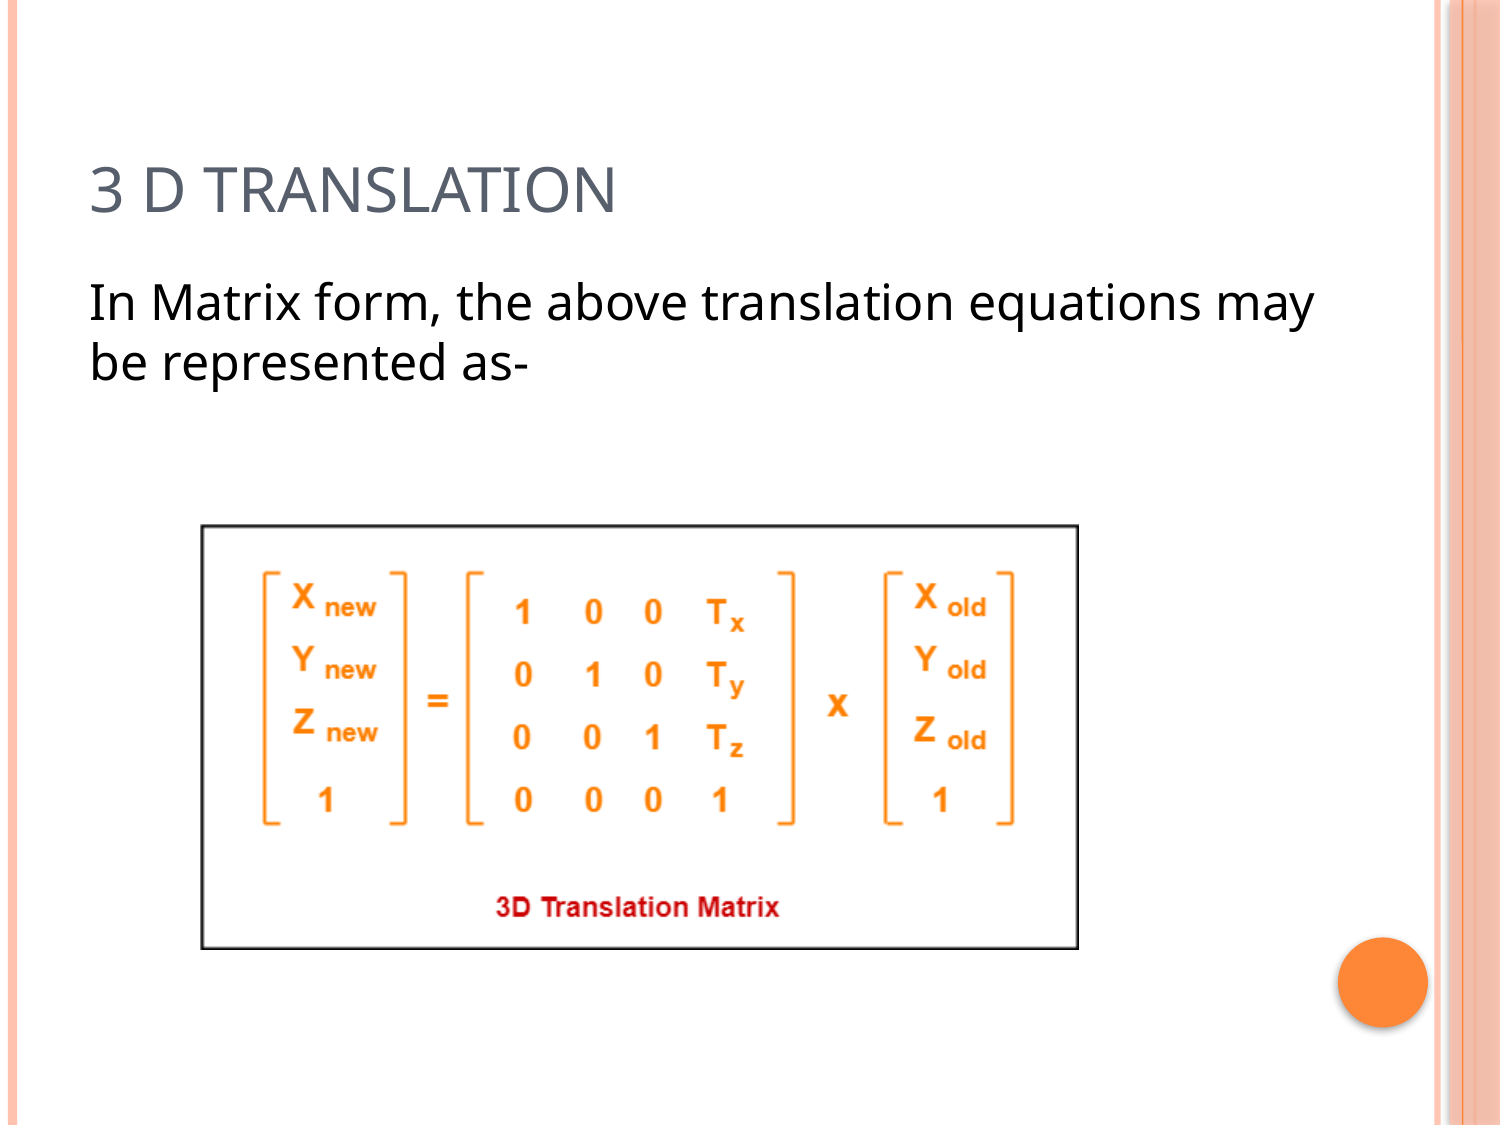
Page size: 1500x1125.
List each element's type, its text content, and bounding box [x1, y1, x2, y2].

title 3 D TRANSLATION [75, 45, 1300, 233]
list In Matrix form, the above translation equations may be represented as- [75, 262, 1400, 1062]
picture [199, 524, 1079, 951]
